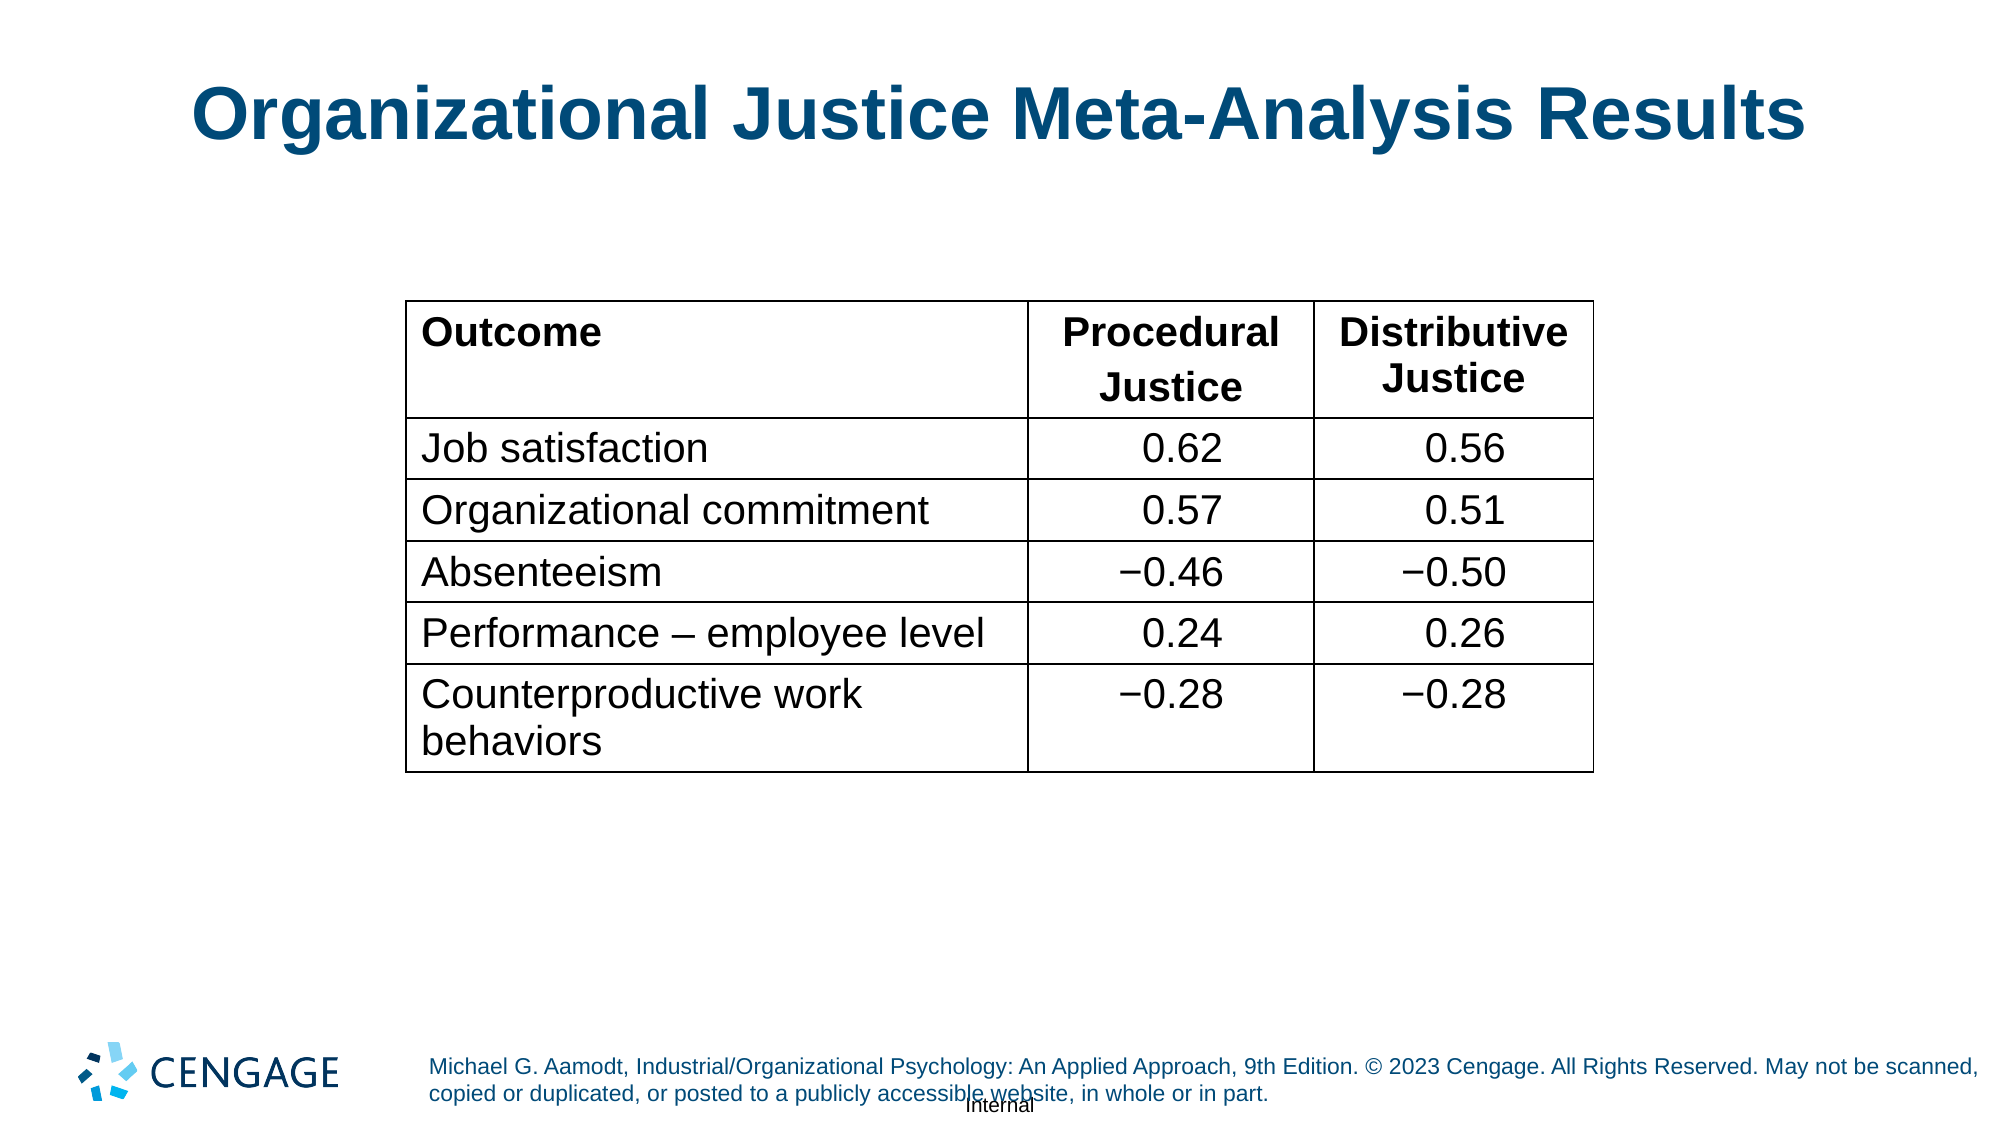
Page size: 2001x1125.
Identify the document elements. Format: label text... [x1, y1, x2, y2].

table_cell 0.24 [1029, 603, 1313, 663]
table_cell 0.56 [1315, 419, 1593, 478]
table_cell −0.28 [1029, 665, 1313, 771]
table_header Distributive Justice [1315, 302, 1593, 417]
table_cell 0.26 [1315, 603, 1593, 663]
table_cell −0.46 [1029, 542, 1313, 601]
title Organizational Justice Meta-Analysis Results [137, 59, 1863, 171]
table_cell Absenteeism [407, 542, 1027, 601]
table_cell −0.50 [1315, 542, 1593, 601]
table_cell 0.57 [1029, 480, 1313, 540]
table_cell −0.28 [1315, 665, 1593, 771]
table_header Outcome [407, 302, 1027, 417]
table_cell 0.51 [1315, 480, 1593, 540]
table_cell Performance – employee level [407, 603, 1027, 663]
picture [78, 1042, 338, 1101]
table_cell Organizational commitment [407, 480, 1027, 540]
table_cell 0.62 [1029, 419, 1313, 478]
table_cell Job satisfaction [407, 419, 1027, 478]
table_header Procedural Justice [1029, 302, 1313, 417]
table_cell Counterproductive work behaviors [407, 665, 1027, 771]
